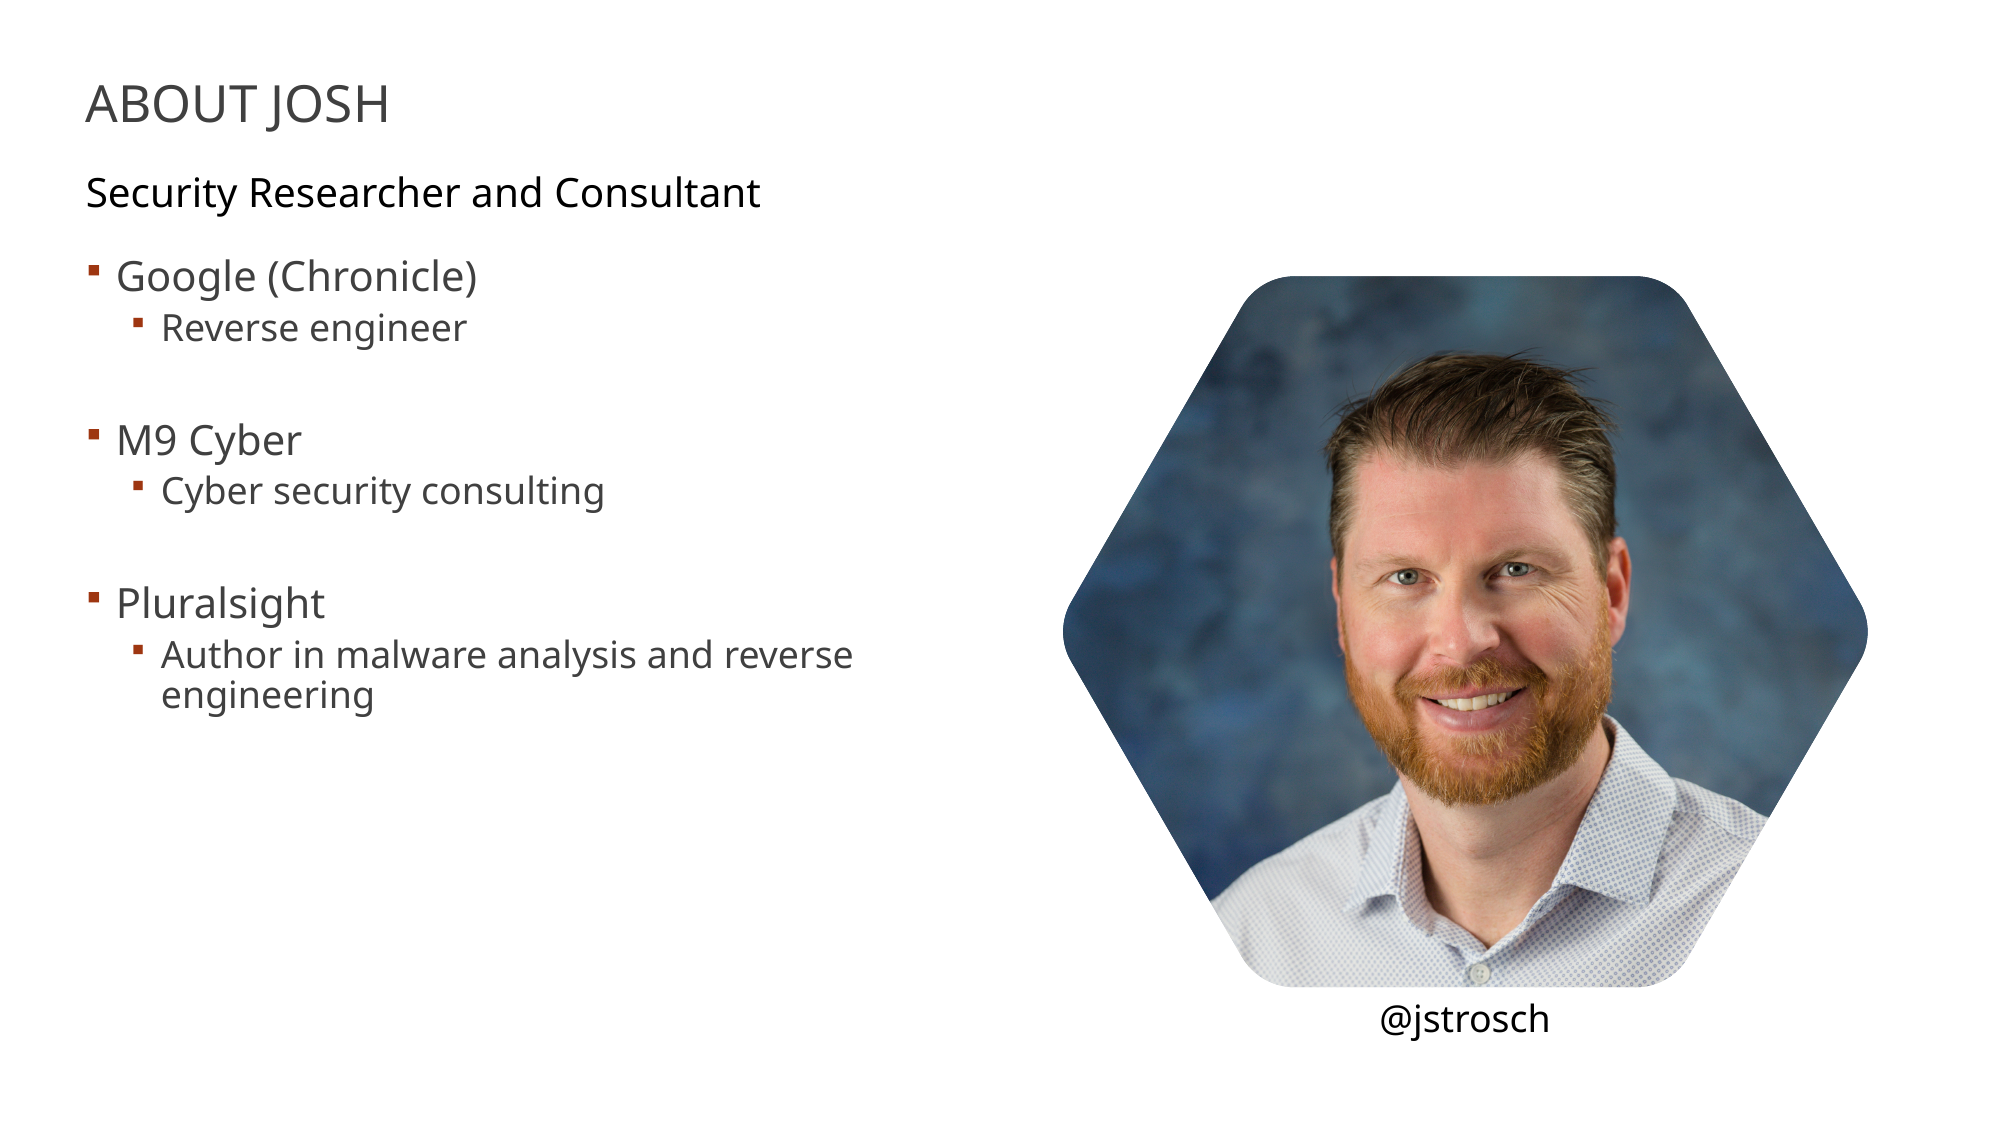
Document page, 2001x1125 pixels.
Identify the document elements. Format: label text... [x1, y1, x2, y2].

list Google (Chronicle) Reverse engineer M9 Cyber Cyber security consulting Pluralsight Author in malware analysis and reverse engineering [70, 247, 1044, 1083]
picture [1063, 276, 1868, 988]
text_box @jstrosch [1364, 988, 1567, 1047]
title About Josh [70, 70, 969, 142]
list Security Researcher and Consultant [70, 165, 969, 225]
